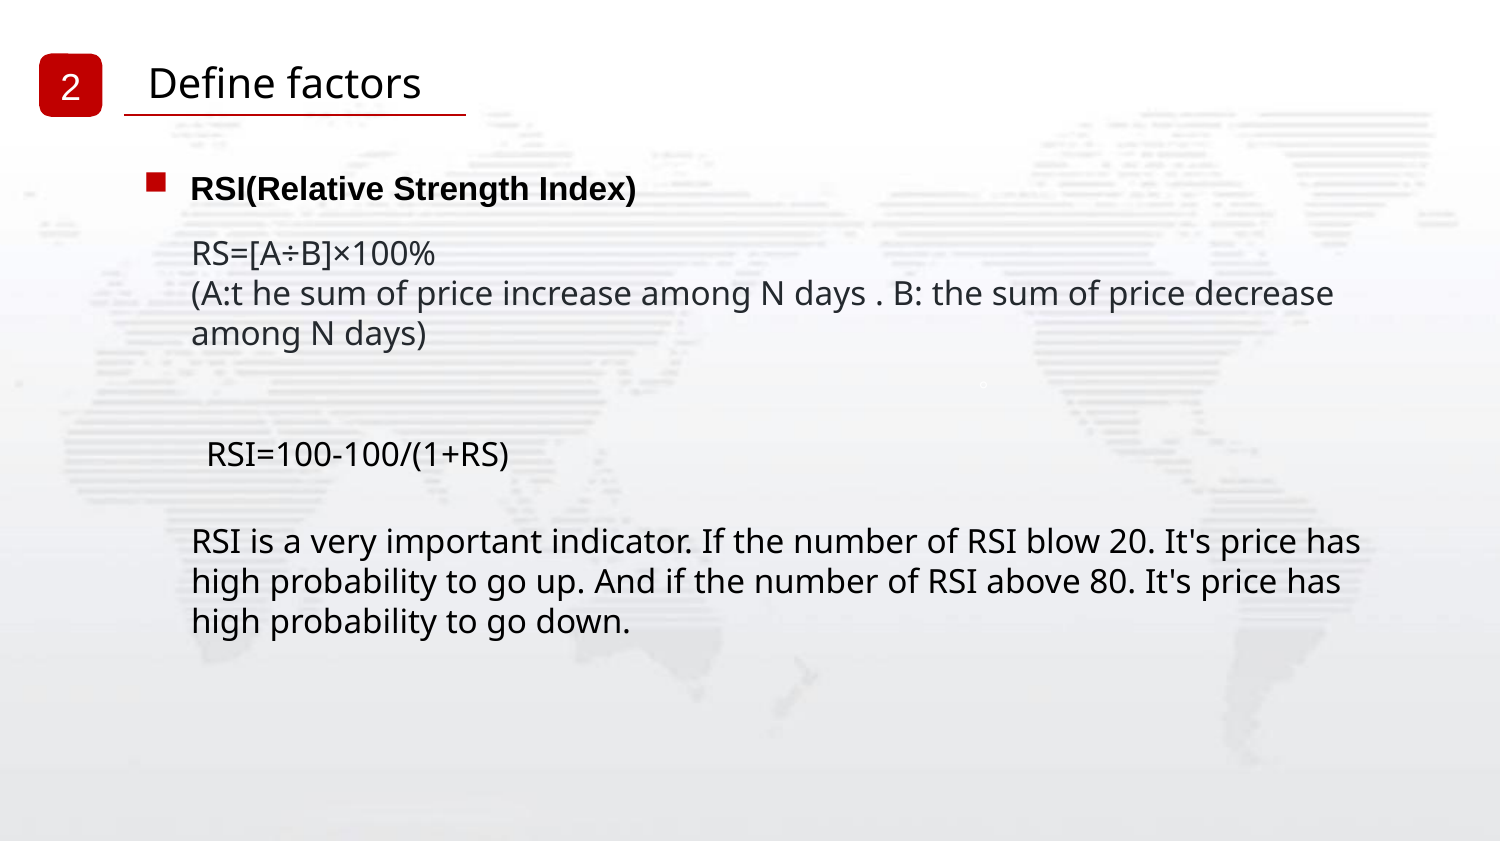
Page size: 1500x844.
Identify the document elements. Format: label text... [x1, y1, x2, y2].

text_box RS=[A÷B]×100% (A:t he sum of price increase among N days . B: the sum of price decrease among N days) [176, 224, 1388, 360]
text_box 2 [39, 53, 103, 117]
text_box RSI is a very important indicator. If the number of RSI blow 20. It's price has high probability to go up. And if the number of RSI above 80. It's price has high probability to go down. [176, 513, 1388, 648]
text_box 。 [962, 342, 1500, 635]
text_box RSI(Relative Strength Index) [122, 157, 1443, 216]
picture [0, 0, 1500, 841]
text_box RSI=100-100/(1+RS) [191, 425, 525, 481]
text_box Define factors [132, 49, 727, 114]
